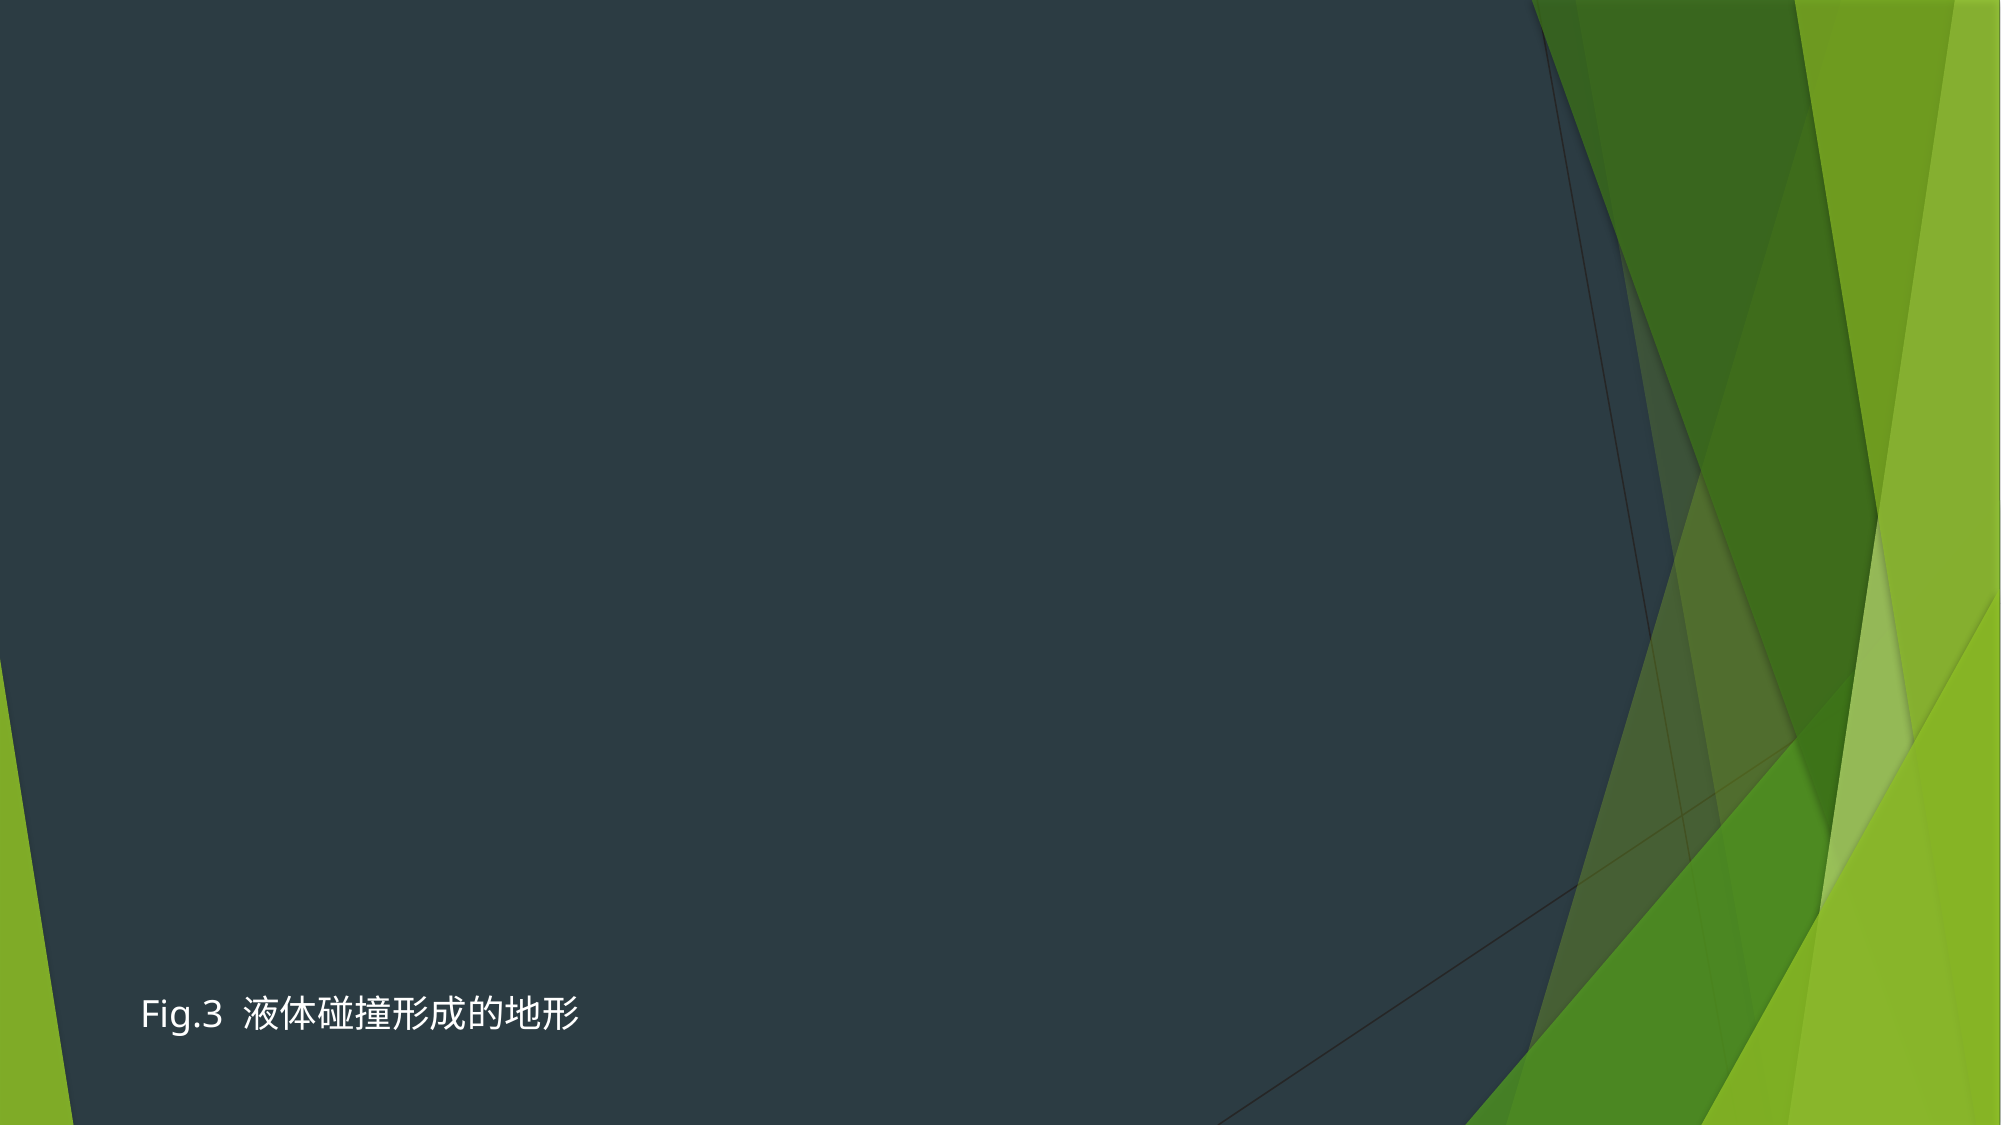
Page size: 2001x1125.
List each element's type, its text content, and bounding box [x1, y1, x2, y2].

text_box Fig.3 液体碰撞形成的地形 [125, 982, 639, 1043]
